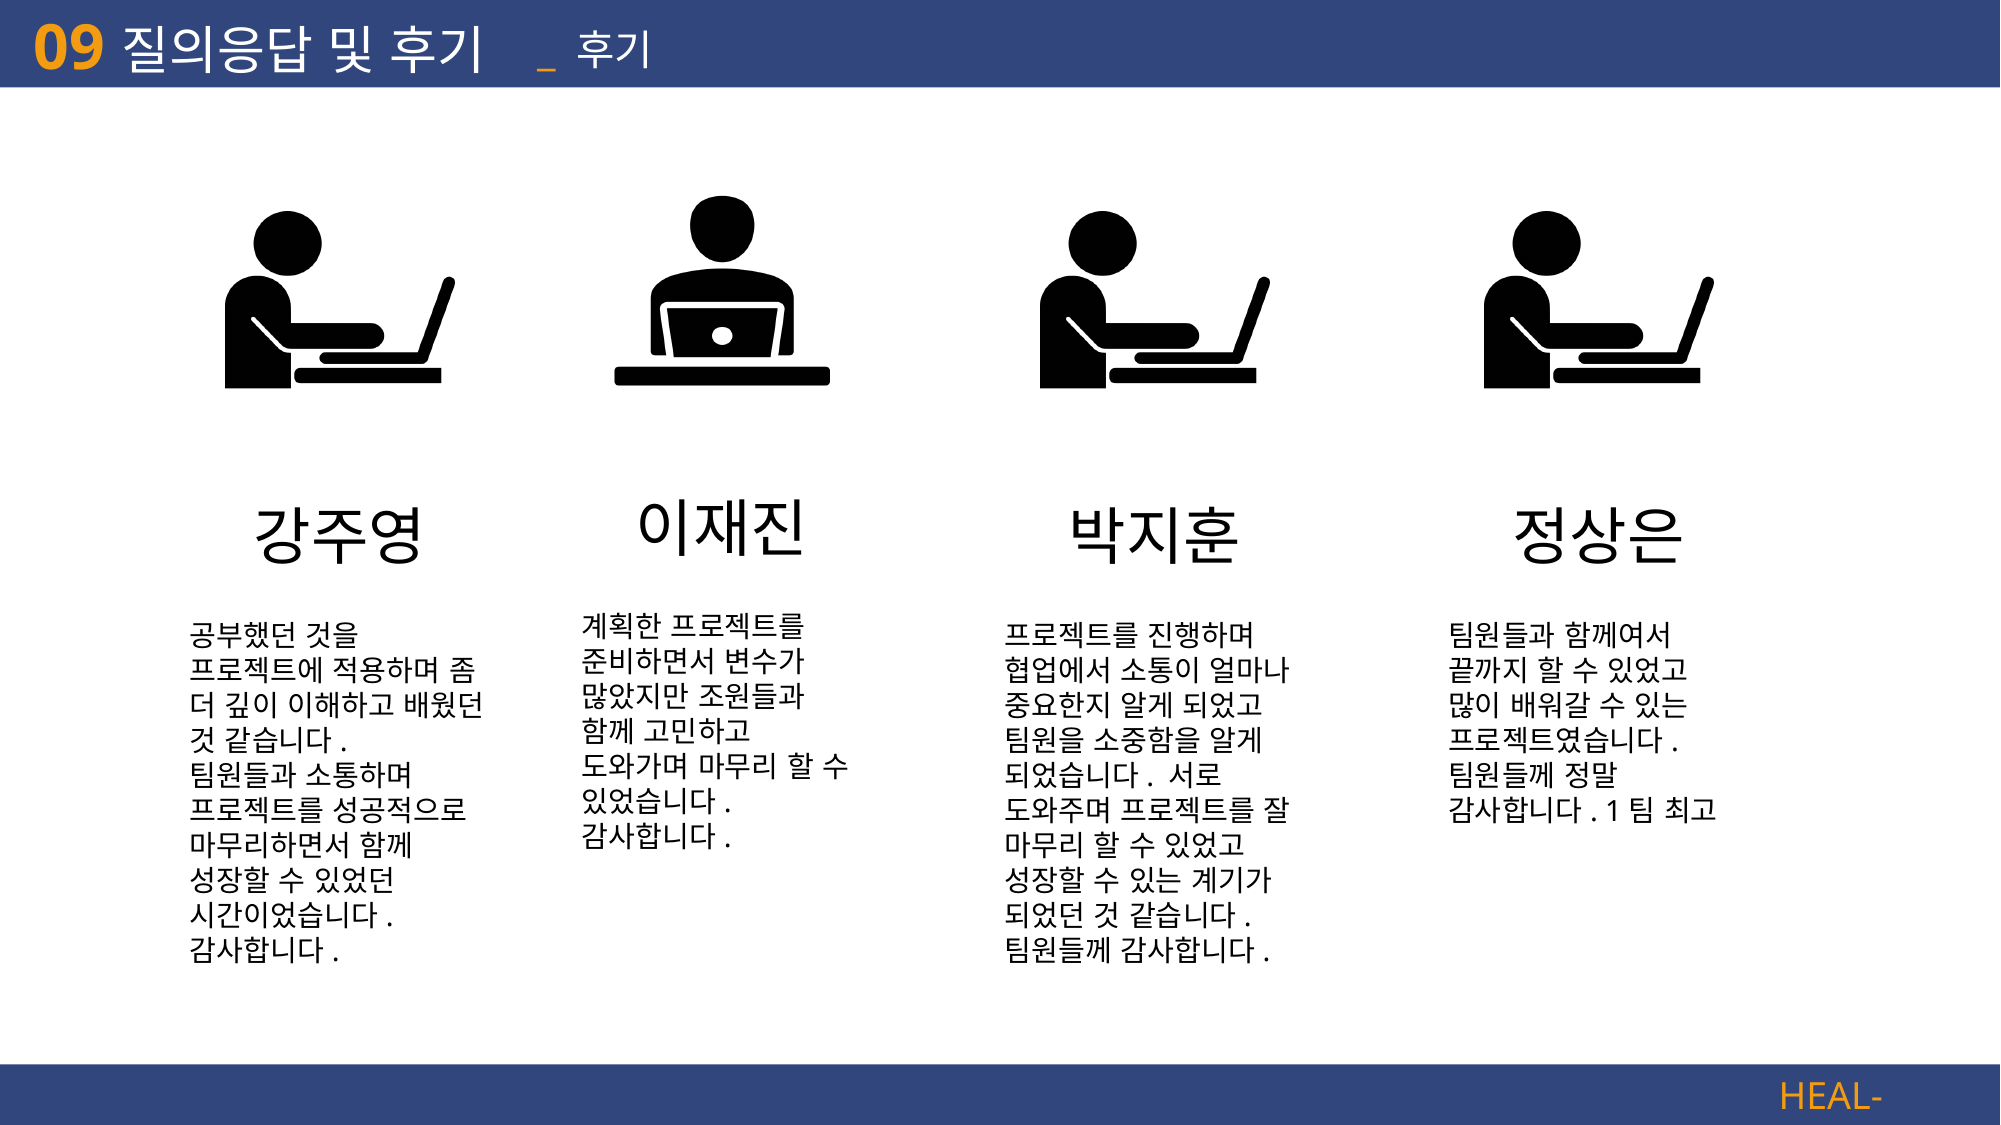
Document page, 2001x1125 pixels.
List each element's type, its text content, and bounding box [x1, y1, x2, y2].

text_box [1433, 190, 1764, 884]
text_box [989, 190, 1321, 1061]
text_box _ 후기 [541, 16, 694, 81]
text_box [18, 0, 541, 91]
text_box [567, 190, 877, 866]
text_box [175, 190, 506, 945]
text_box HEAL-LO [1763, 1064, 1932, 1125]
